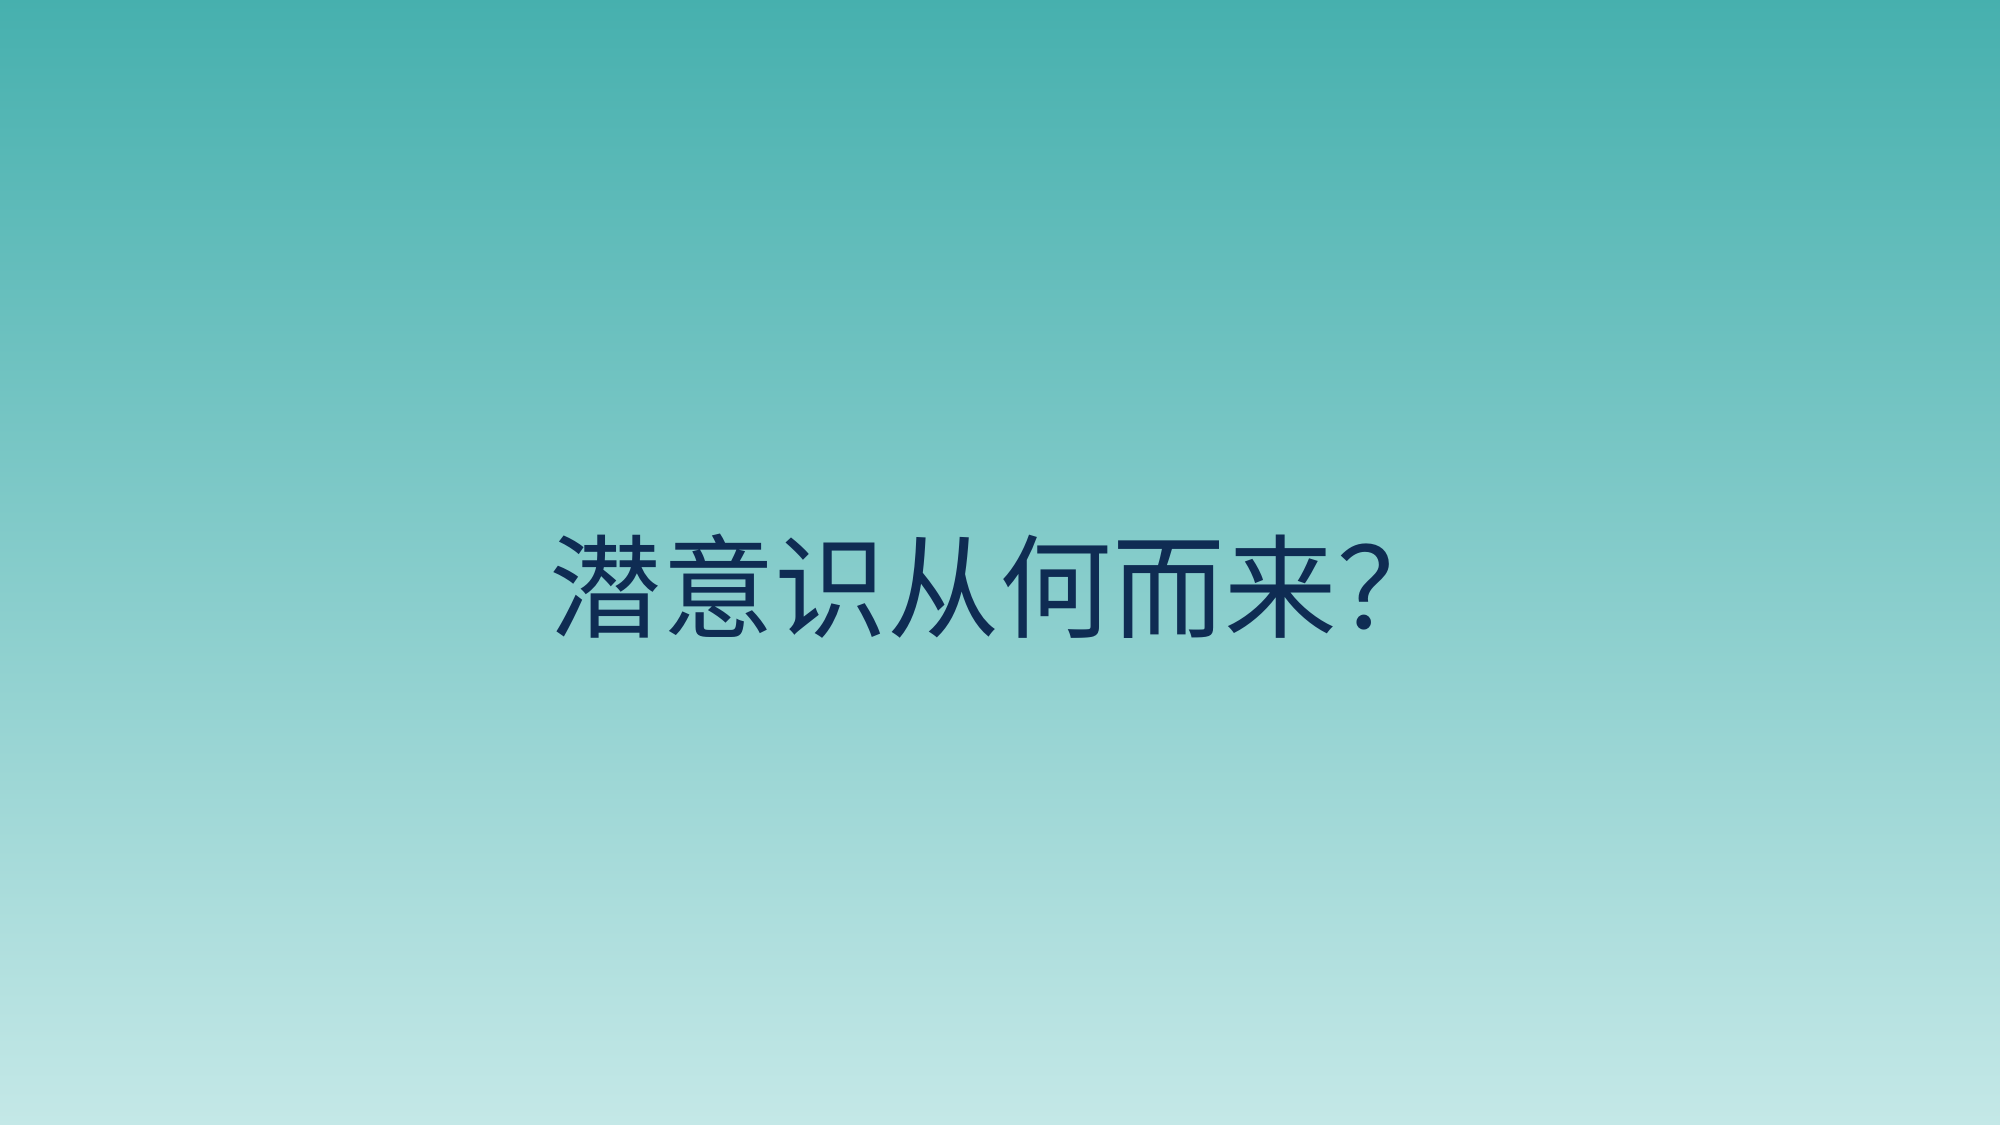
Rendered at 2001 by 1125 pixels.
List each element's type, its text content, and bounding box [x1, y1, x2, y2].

text_box 潜意识从何而来？ [500, 509, 1500, 660]
